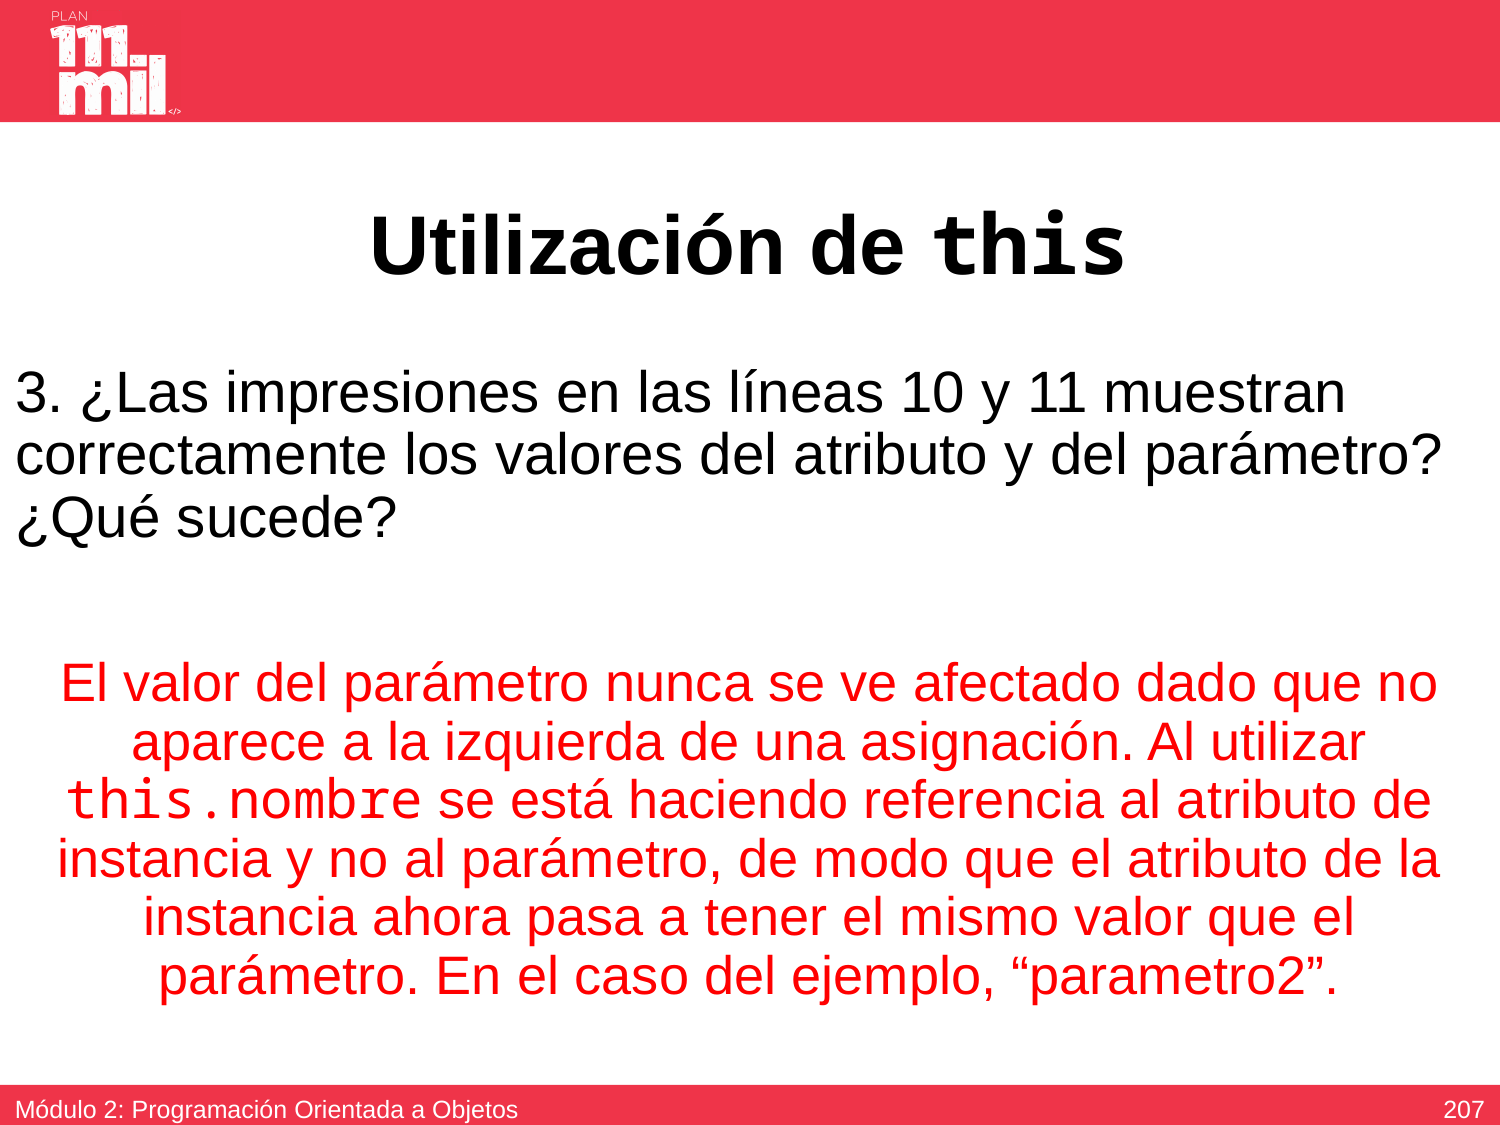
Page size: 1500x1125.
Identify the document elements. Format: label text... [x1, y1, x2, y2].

slide_number 206 [1162, 1078, 1500, 1125]
list 3. ¿Las impresiones en las líneas 10 y 11 muestran correctamente los valores del atributo y del parámetro? ¿Qué sucede? El valor del parámetro nunca se ve afectado dado que no aparece a la izquierda de una asignación. Al utilizar this.nombre se está haciendo referencia al atributo de instancia y no al parámetro, de modo que el atributo de la instancia ahora pasa a tener el mismo valor que el parámetro. En el caso del ejemplo, “parametro2”. [0, 354, 1500, 1069]
footer Módulo 2: Programación Orientada a Objetos [0, 1078, 555, 1125]
title Utilización de this [103, 147, 1397, 348]
